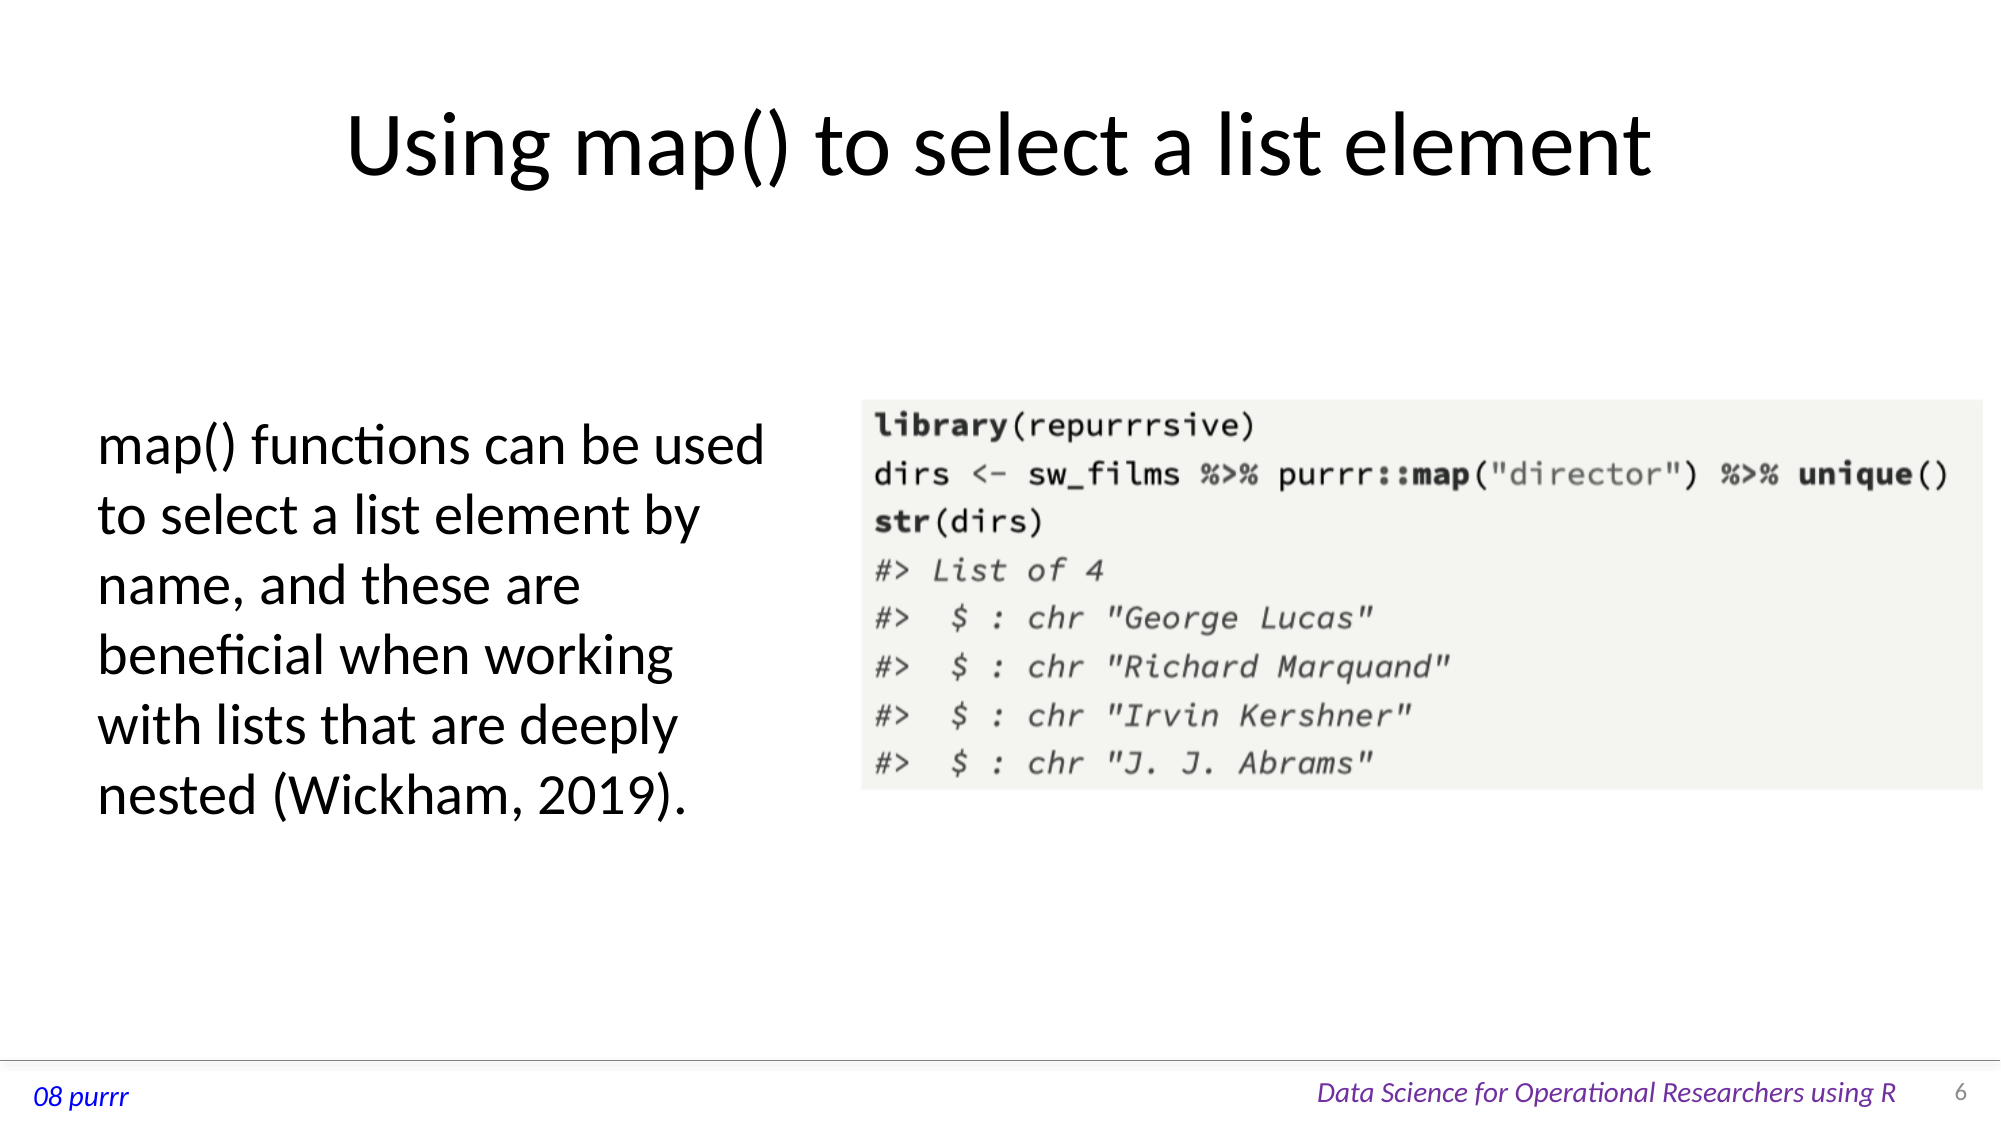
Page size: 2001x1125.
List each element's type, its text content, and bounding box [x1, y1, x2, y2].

list map() functions can be used to select a list element by name, and these are beneficial when working with lists that are deeply nested (Wickham, 2019). [82, 398, 799, 889]
picture [856, 398, 1983, 797]
slide_number 6 [1899, 1060, 1983, 1120]
title Using map() to select a list element [99, 45, 1900, 233]
